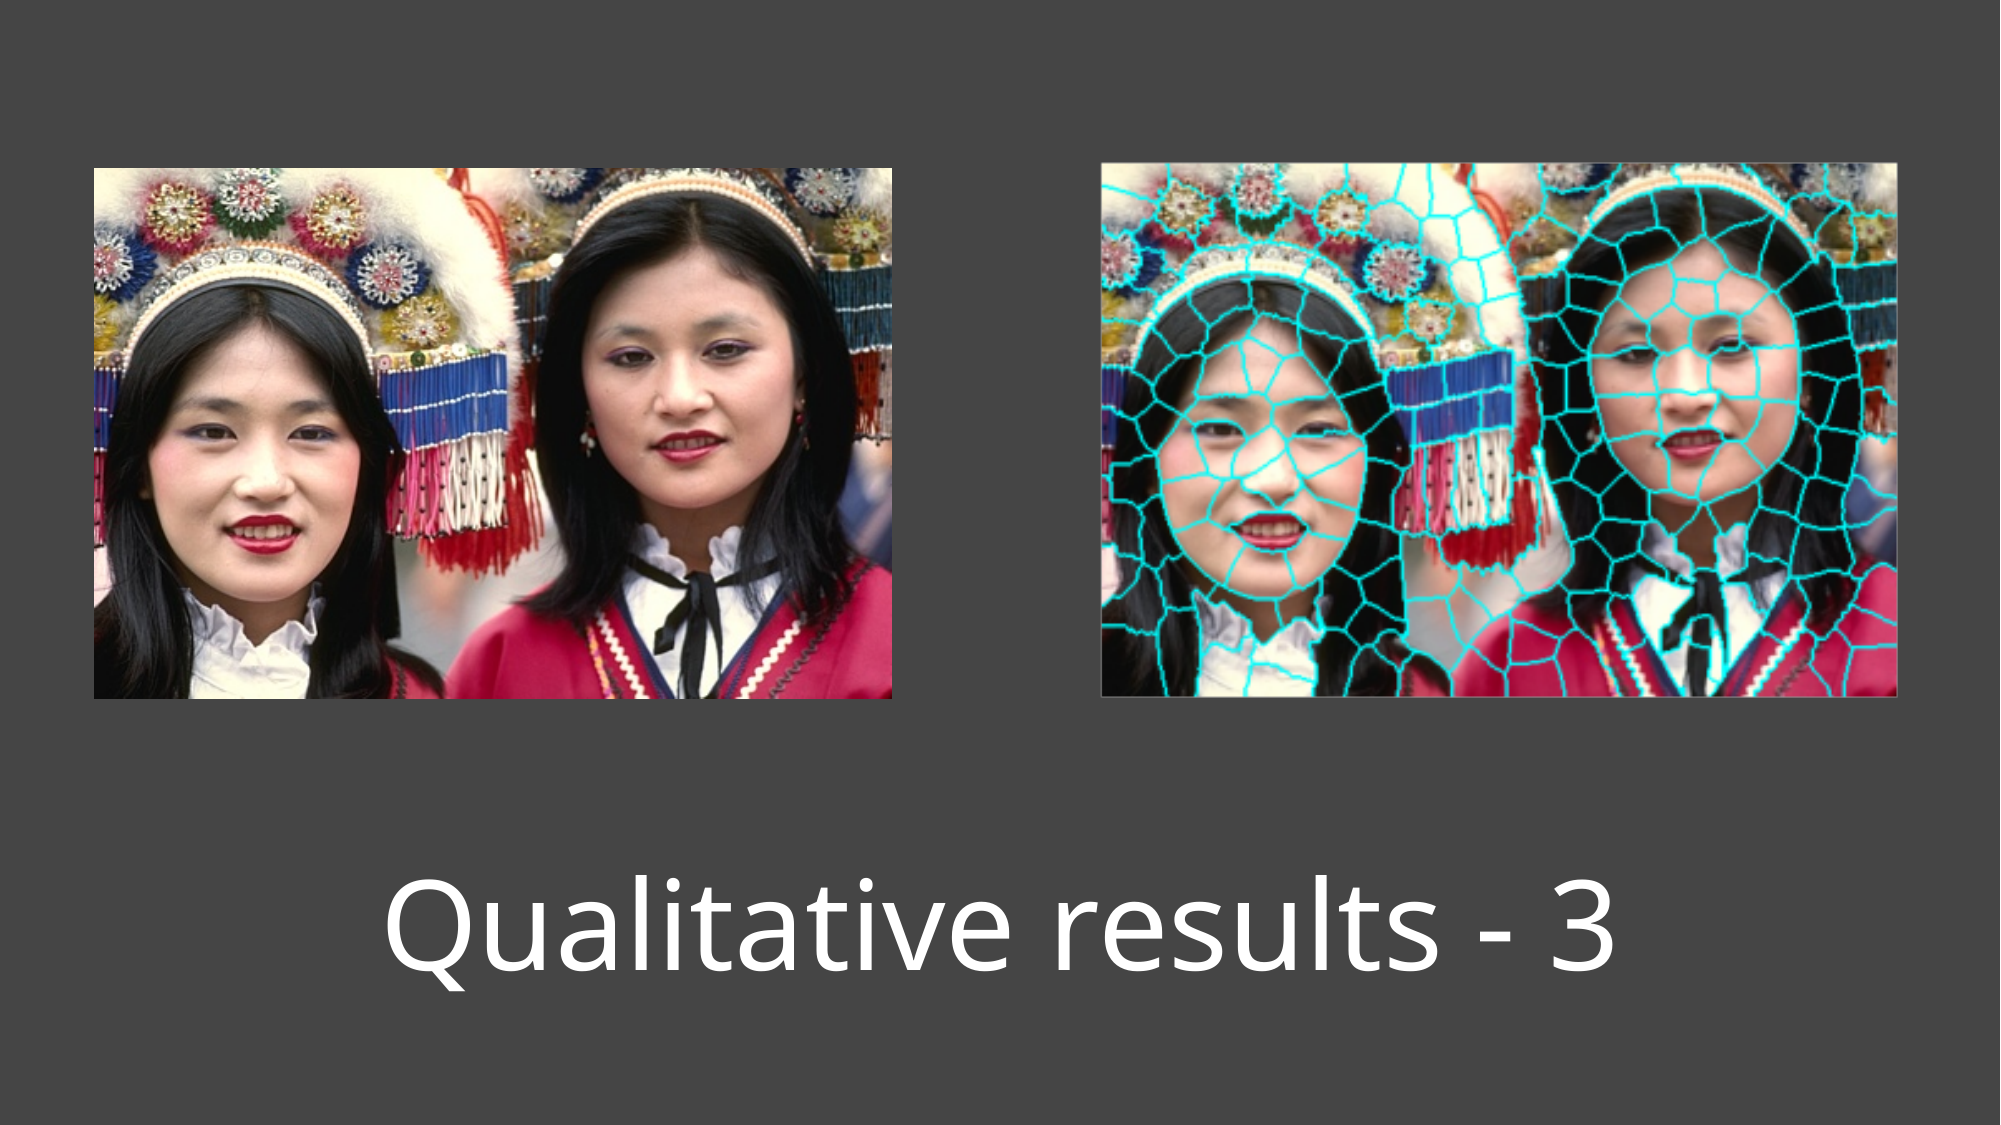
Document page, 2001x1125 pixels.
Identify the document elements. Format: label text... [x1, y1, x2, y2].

picture [94, 168, 892, 699]
title Qualitative results - 3 [117, 806, 1884, 1005]
picture [1084, 149, 1915, 715]
